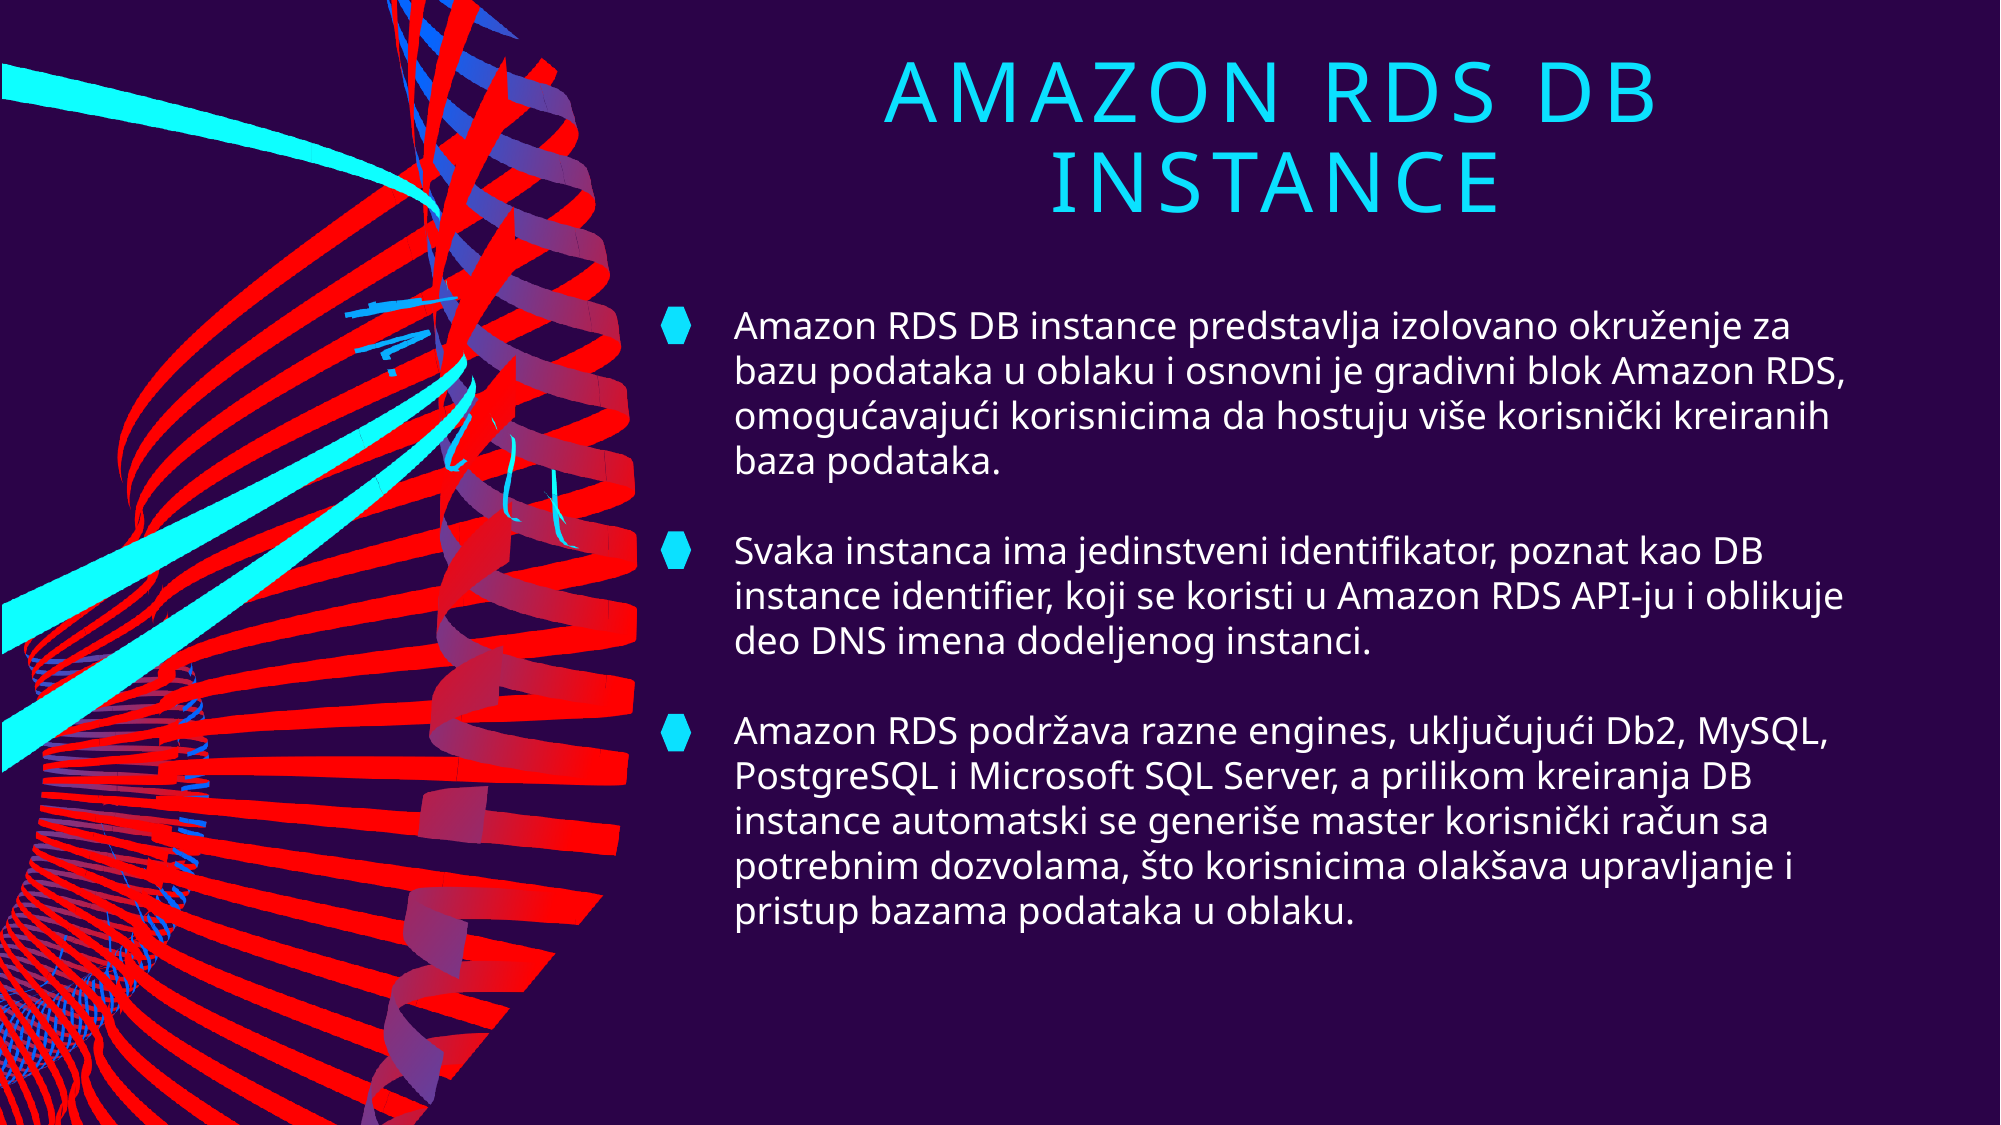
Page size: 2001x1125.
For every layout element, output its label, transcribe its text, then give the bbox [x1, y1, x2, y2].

title Amazon Rds db instance [803, 43, 1748, 160]
picture [0, 0, 2000, 1125]
text_box [660, 531, 692, 569]
text_box [660, 306, 692, 345]
text_box [660, 713, 692, 752]
text_box Amazon RDS DB instance predstavlja izolovano okruženje za bazu podataka u oblaku i osnovni je gradivni blok Amazon RDS, omogućavajući korisnicima da hostuju više korisnički kreiranih baza podataka. Svaka instanca ima jedinstveni identifikator, poznat kao DB instance identifier, koji se koristi u Amazon RDS API-ju i oblikuje deo DNS imena dodeljenog instanci. Amazon RDS podržava razne engines, uključujući Db2, MySQL, PostgreSQL i Microsoft SQL Server, a prilikom kreiranja DB instance automatski se generiše master korisnički račun sa potrebnim dozvolama, što korisnicima olakšava upravljanje i pristup bazama podataka u oblaku. [718, 295, 1885, 940]
